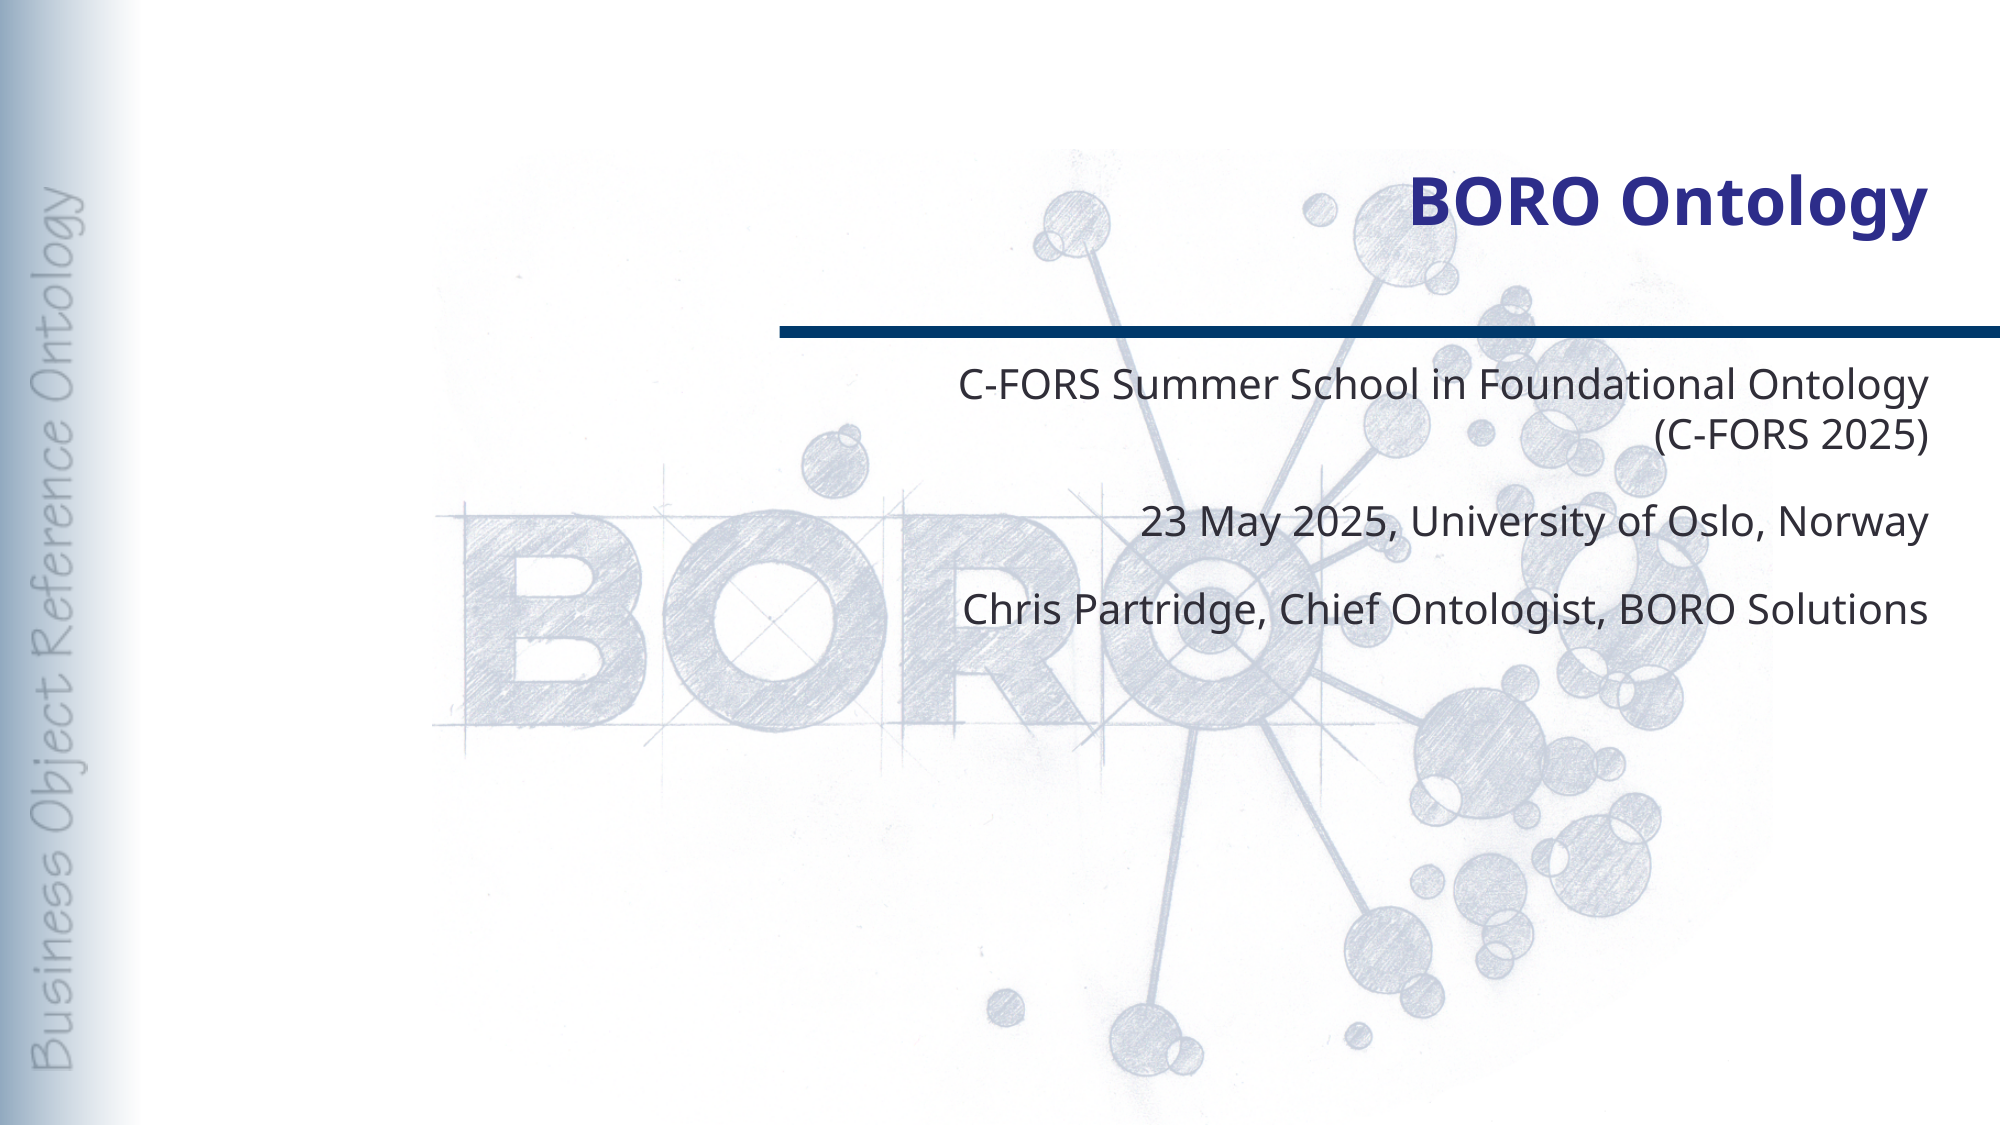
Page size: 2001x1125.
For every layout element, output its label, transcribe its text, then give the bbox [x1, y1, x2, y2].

title BORO Ontology [338, 78, 1945, 320]
subtitle C-FORS Summer School in Foundational Ontology (C-FORS 2025) 23 May 2025, University of Oslo, Norway Chris Partridge, Chief Ontologist, BORO Solutions [780, 350, 1945, 638]
